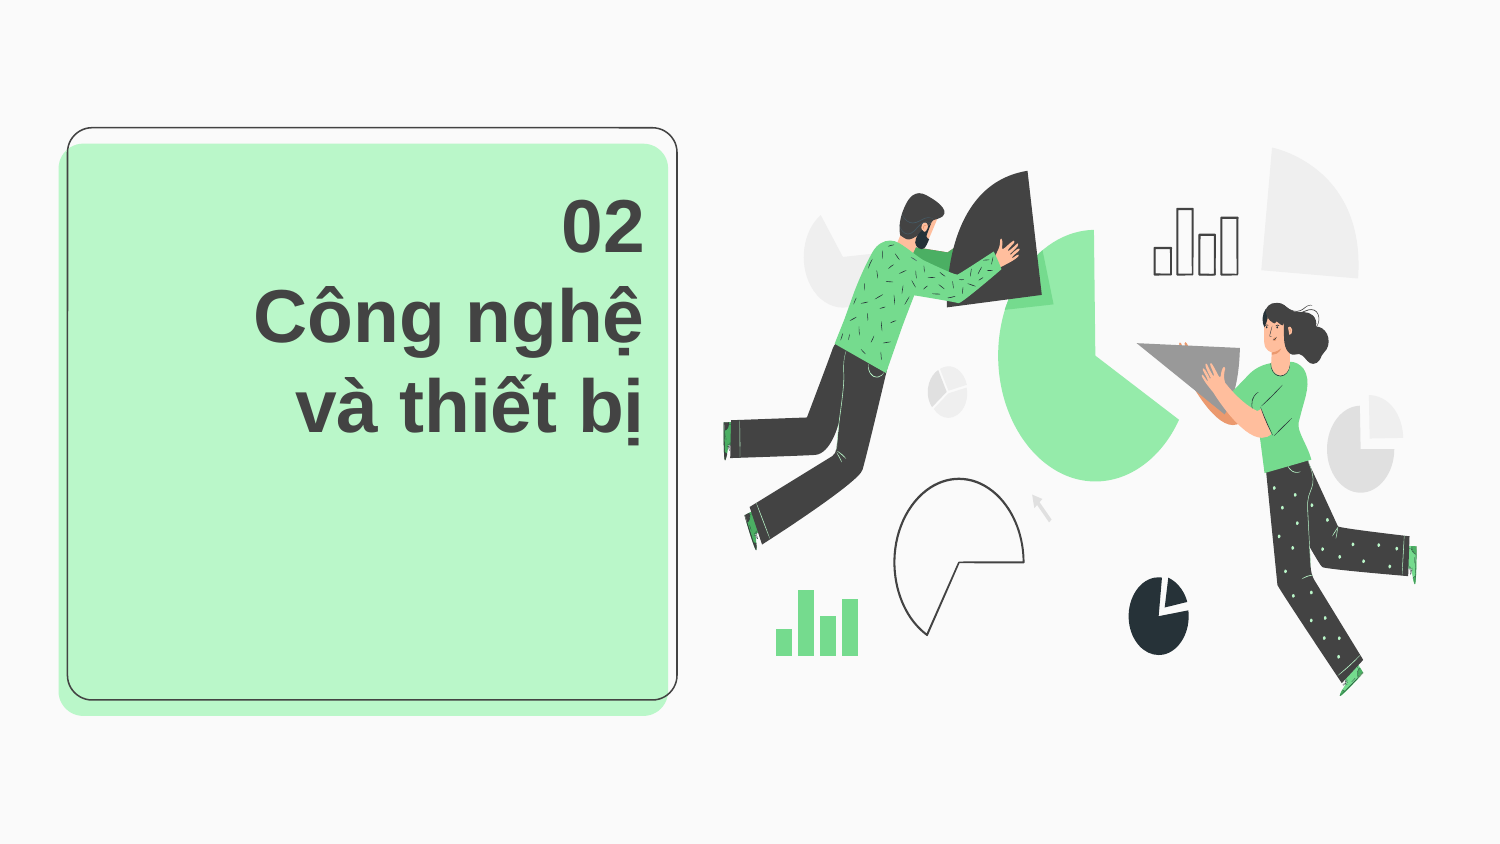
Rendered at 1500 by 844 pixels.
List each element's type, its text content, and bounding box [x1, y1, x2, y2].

title 02 Công nghệ và thiết bị [167, 281, 660, 463]
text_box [723, 147, 1417, 697]
